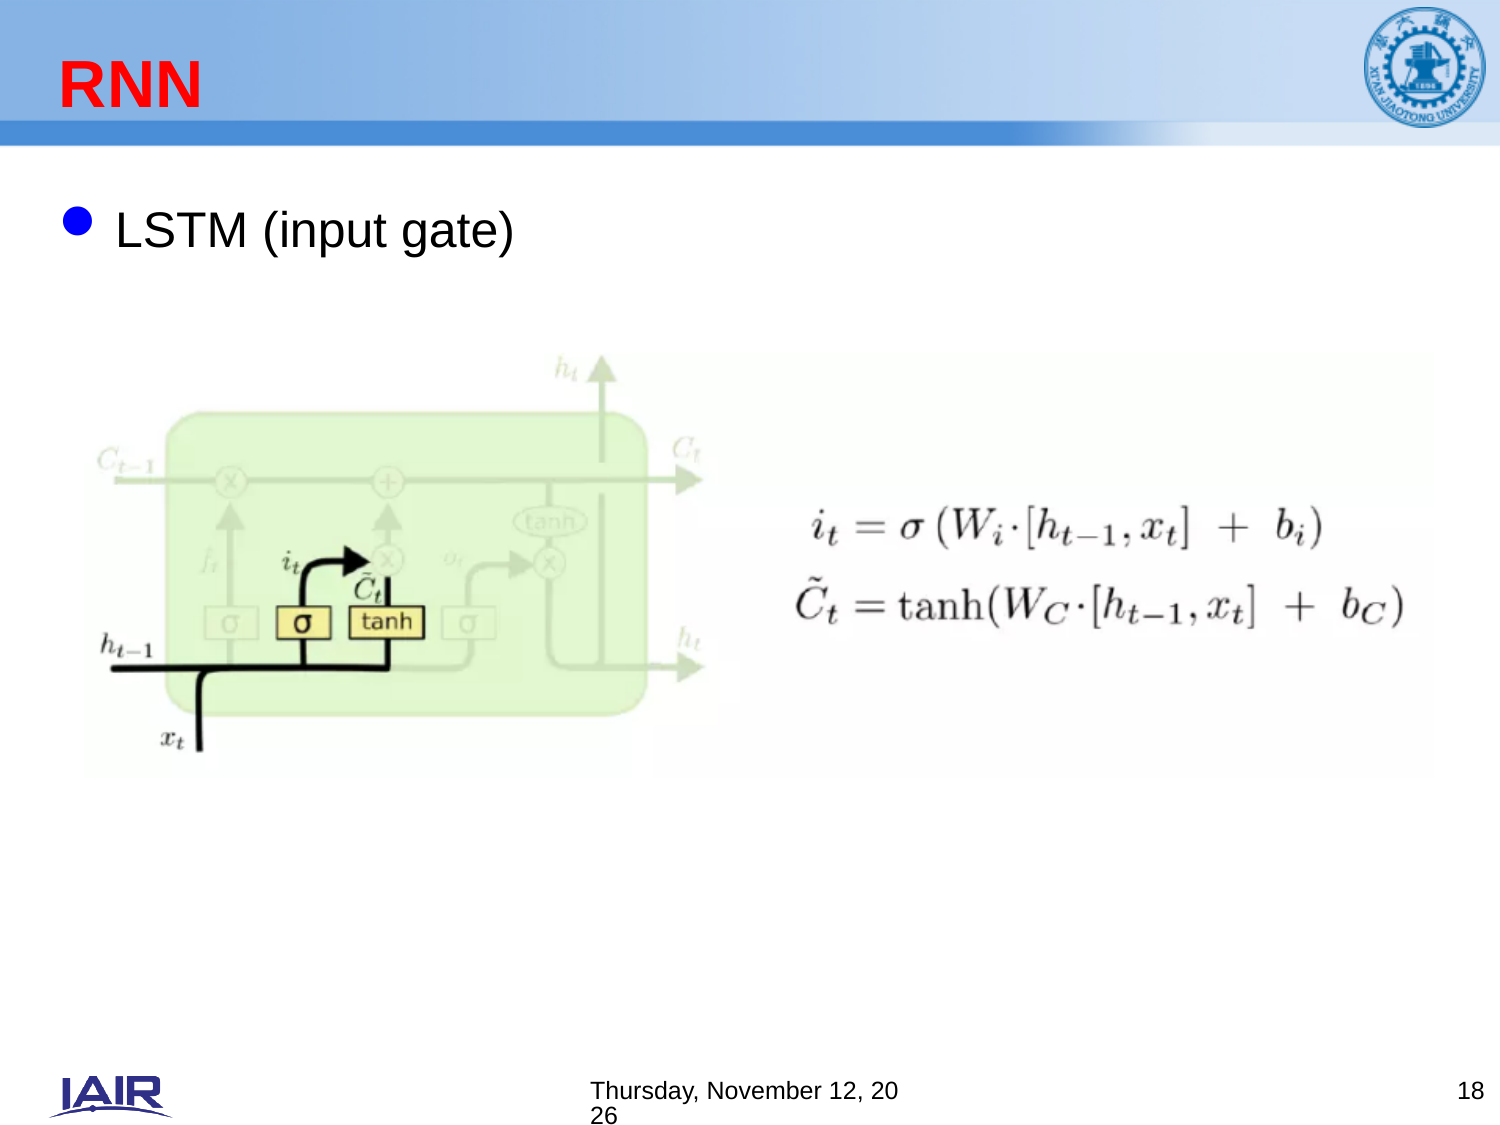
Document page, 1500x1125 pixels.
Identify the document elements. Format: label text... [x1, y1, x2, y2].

picture [0, 0, 1500, 1125]
list LSTM (input gate) [43, 190, 1459, 1005]
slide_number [574, 1066, 926, 1125]
footer [0, 1066, 356, 1125]
title RNN [43, 19, 1420, 142]
slide_number 18 [1149, 1066, 1500, 1125]
